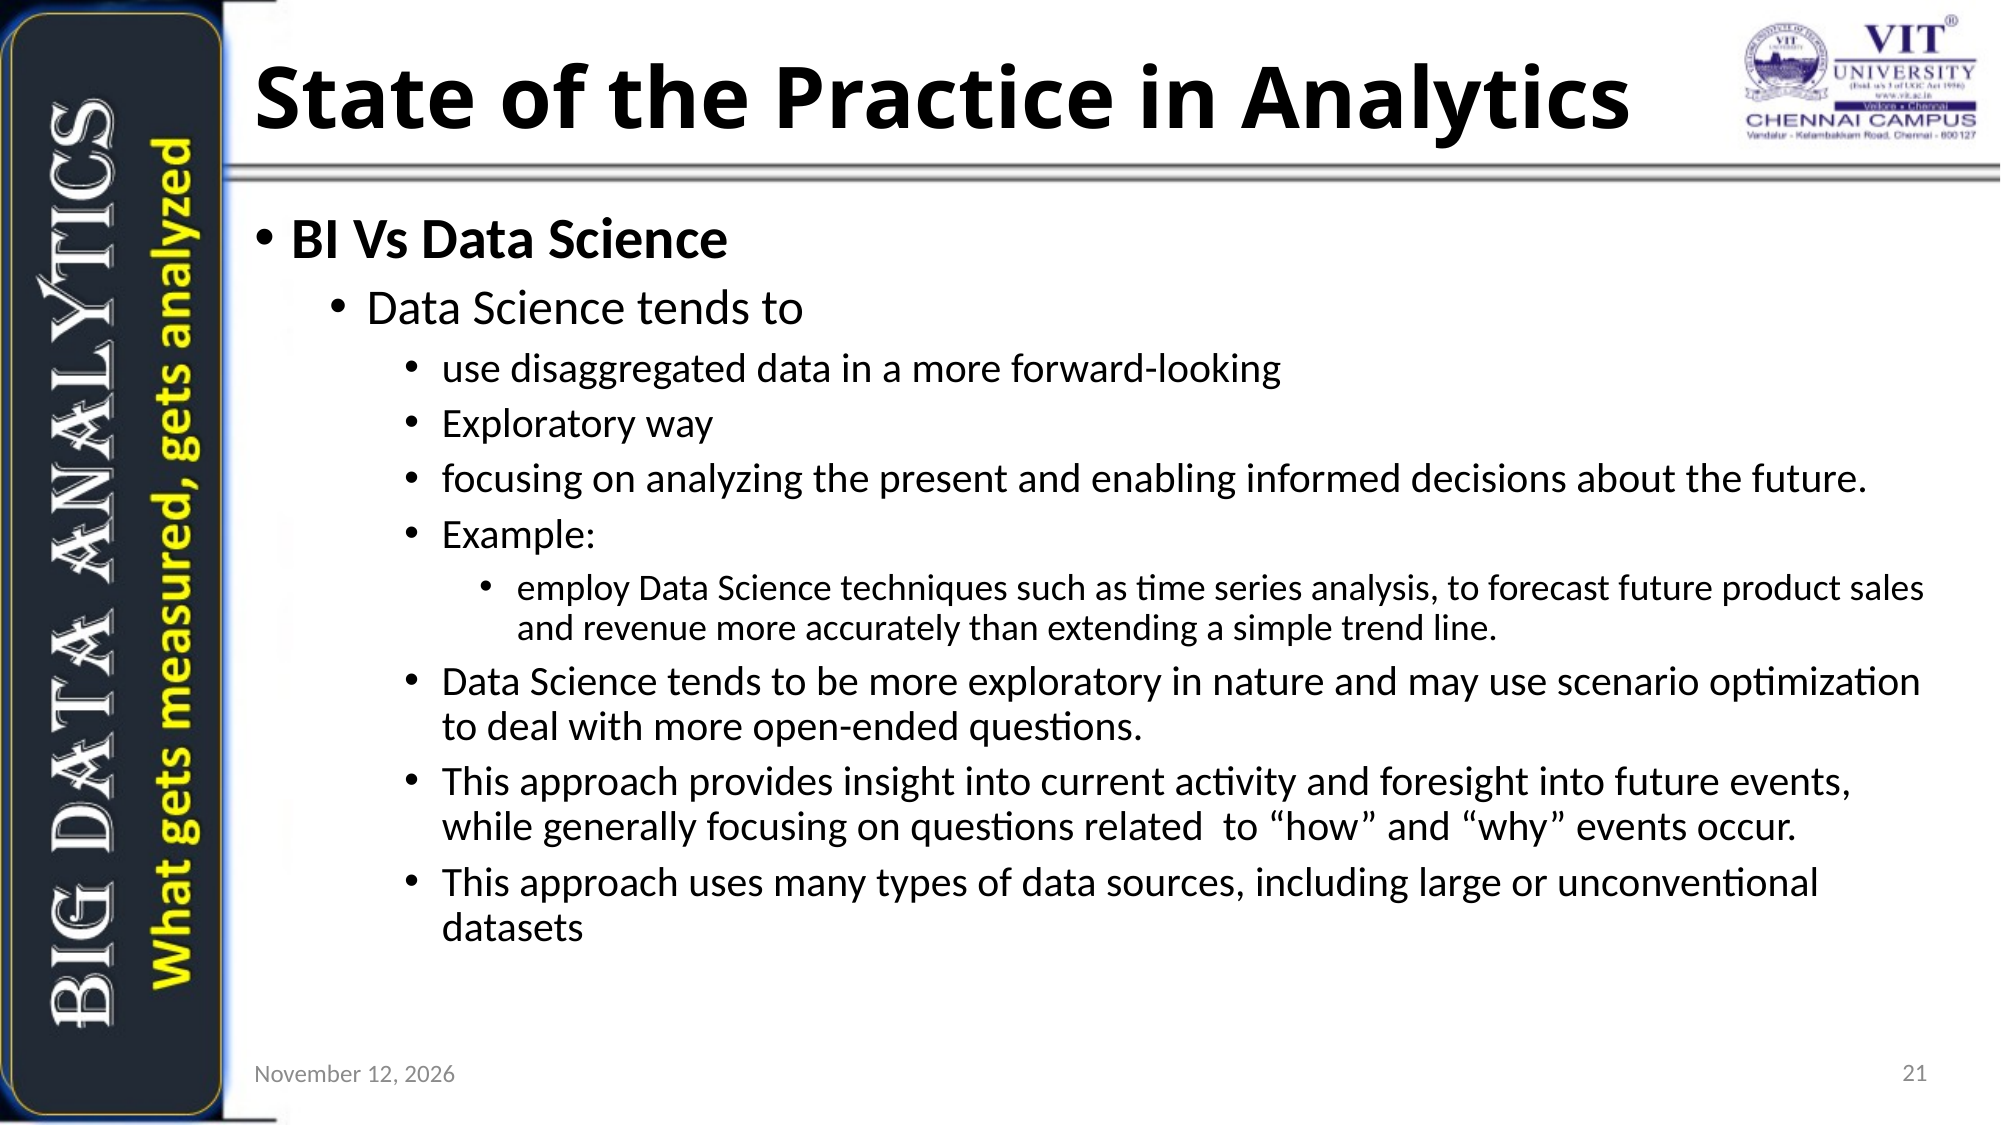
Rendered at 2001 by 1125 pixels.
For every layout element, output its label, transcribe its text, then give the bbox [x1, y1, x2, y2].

title State of the Practice in Analytics [239, 35, 1725, 167]
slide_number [239, 1042, 588, 1103]
picture [0, 0, 2001, 1125]
slide_number 21 [1778, 1040, 1943, 1103]
list BI Vs Data Science Data Science tends to use disaggregated data in a more forward-looking Exploratory way focusing on analyzing the present and enabling informed decisions about the future. Example: employ Data Science techniques such as time series analysis, to forecast future product sales and revenue more accurately than extending a simple trend line. Data Science tends to be more exploratory in nature and may use scenario optimization to deal with more open-ended questions. This approach provides insight into current activity and foresight into future events, while generally focusing on questions related to “how” and “why” events occur. This approach uses many types of data sources, including large or unconventional datasets [239, 200, 1965, 1017]
